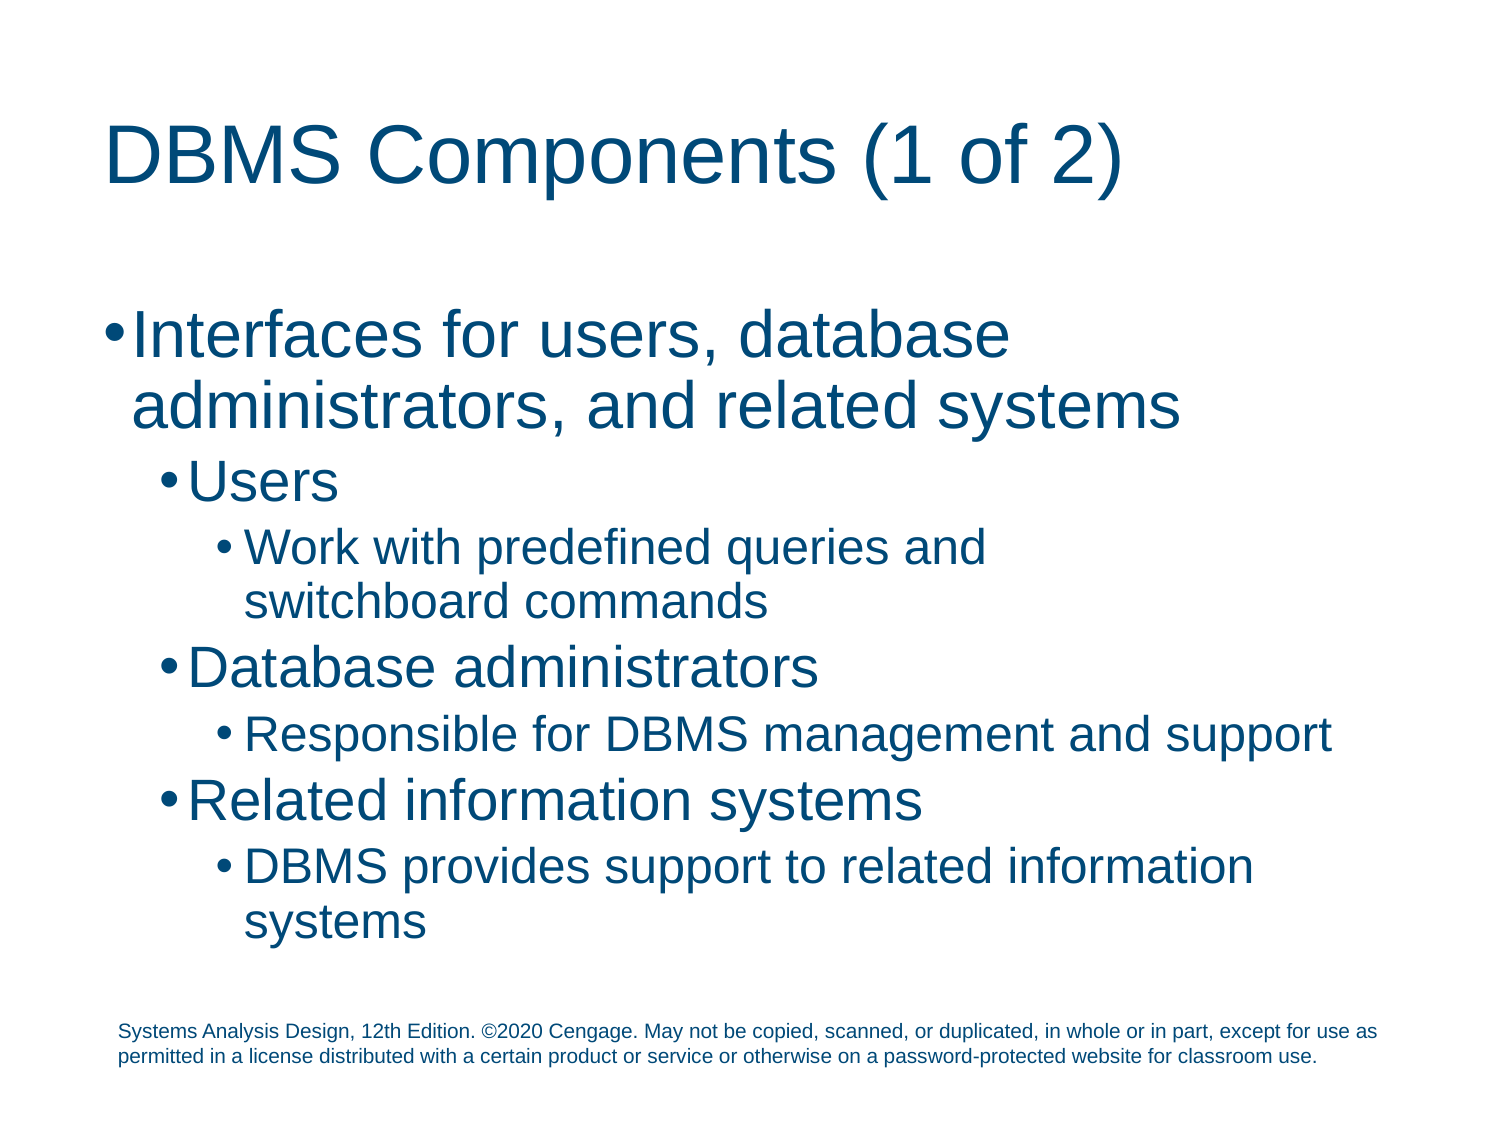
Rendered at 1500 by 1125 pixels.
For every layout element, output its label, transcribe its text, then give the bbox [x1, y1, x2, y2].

list Interfaces for users, database administrators, and related systems Users Work with predefined queries and switchboard commands Database administrators Responsible for DBMS management and support Related information systems DBMS provides support to related information systems [103, 299, 1397, 1009]
title DBMS Components (1 of 2) [103, 111, 1397, 243]
footer Systems Analysis Design, 12th Edition. ©2020 Cengage. May not be copied, scanned, or duplicated, in whole or in part, except for use as permitted in a license distributed with a certain product or service or otherwise on a password-protected website for classroom use. [103, 1009, 1397, 1070]
